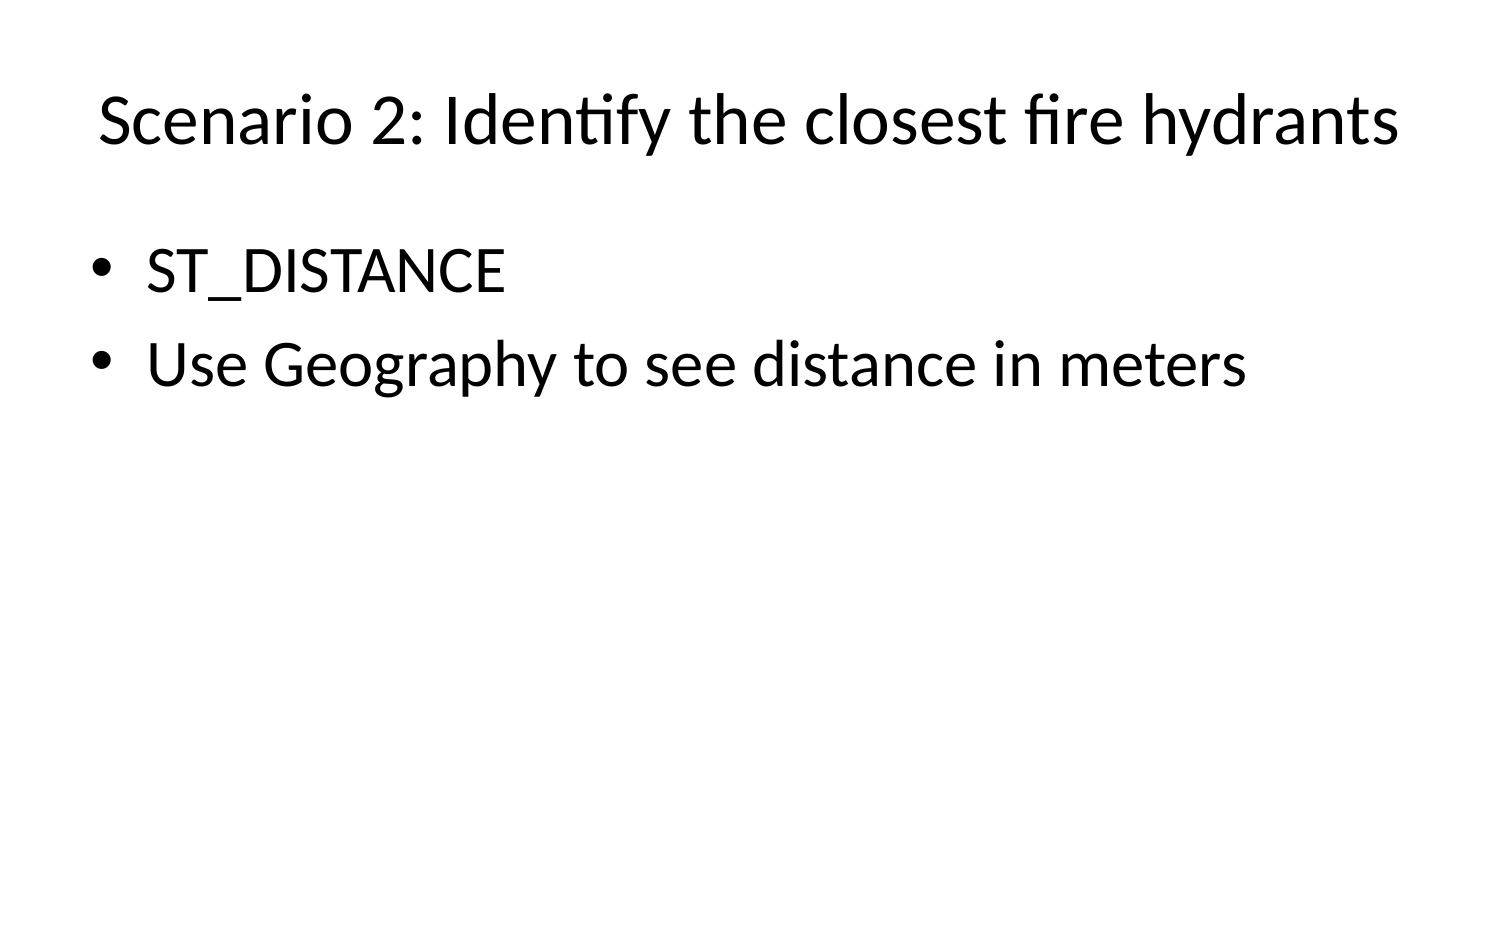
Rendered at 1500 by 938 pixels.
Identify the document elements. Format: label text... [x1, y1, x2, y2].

list ST_DISTANCE Use Geography to see distance in meters [75, 218, 1425, 838]
title Scenario 2: Identify the closest fire hydrants [75, 37, 1425, 194]
